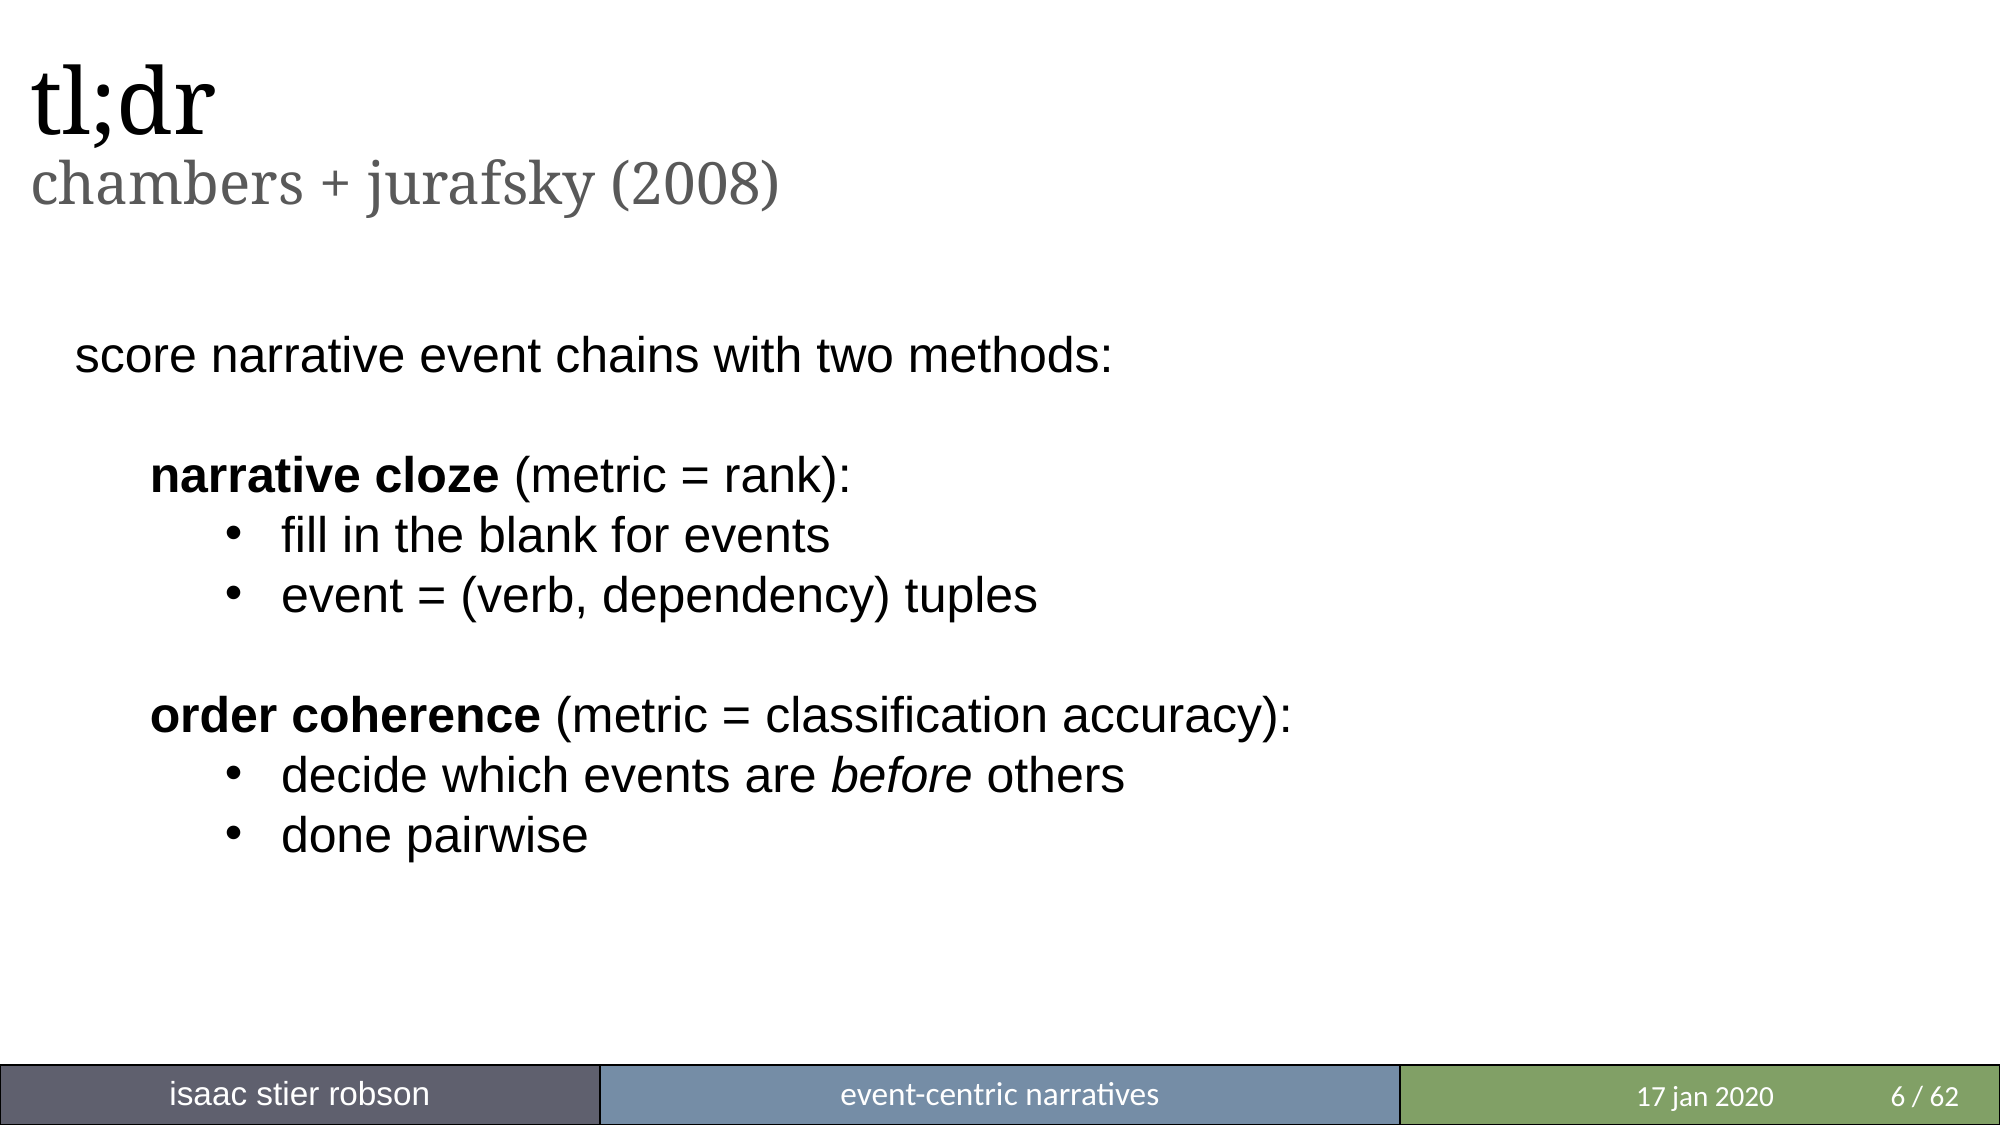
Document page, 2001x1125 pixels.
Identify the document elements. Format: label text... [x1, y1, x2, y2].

text_box isaac stier robson [0, 1064, 599, 1125]
text_box score narrative event chains with two methods: narrative cloze (metric = rank): fill in the blank for events event = (verb, dependency) tuples order coherence (metric = classification accuracy): decide which events are before others done pairwise [59, 314, 1966, 870]
title tl;dr chambers + jurafsky (2008) [15, 47, 1878, 265]
text_box event-centric narratives [599, 1064, 1401, 1125]
text_box 17 jan 2020 6 / 62 [1401, 1064, 2000, 1125]
